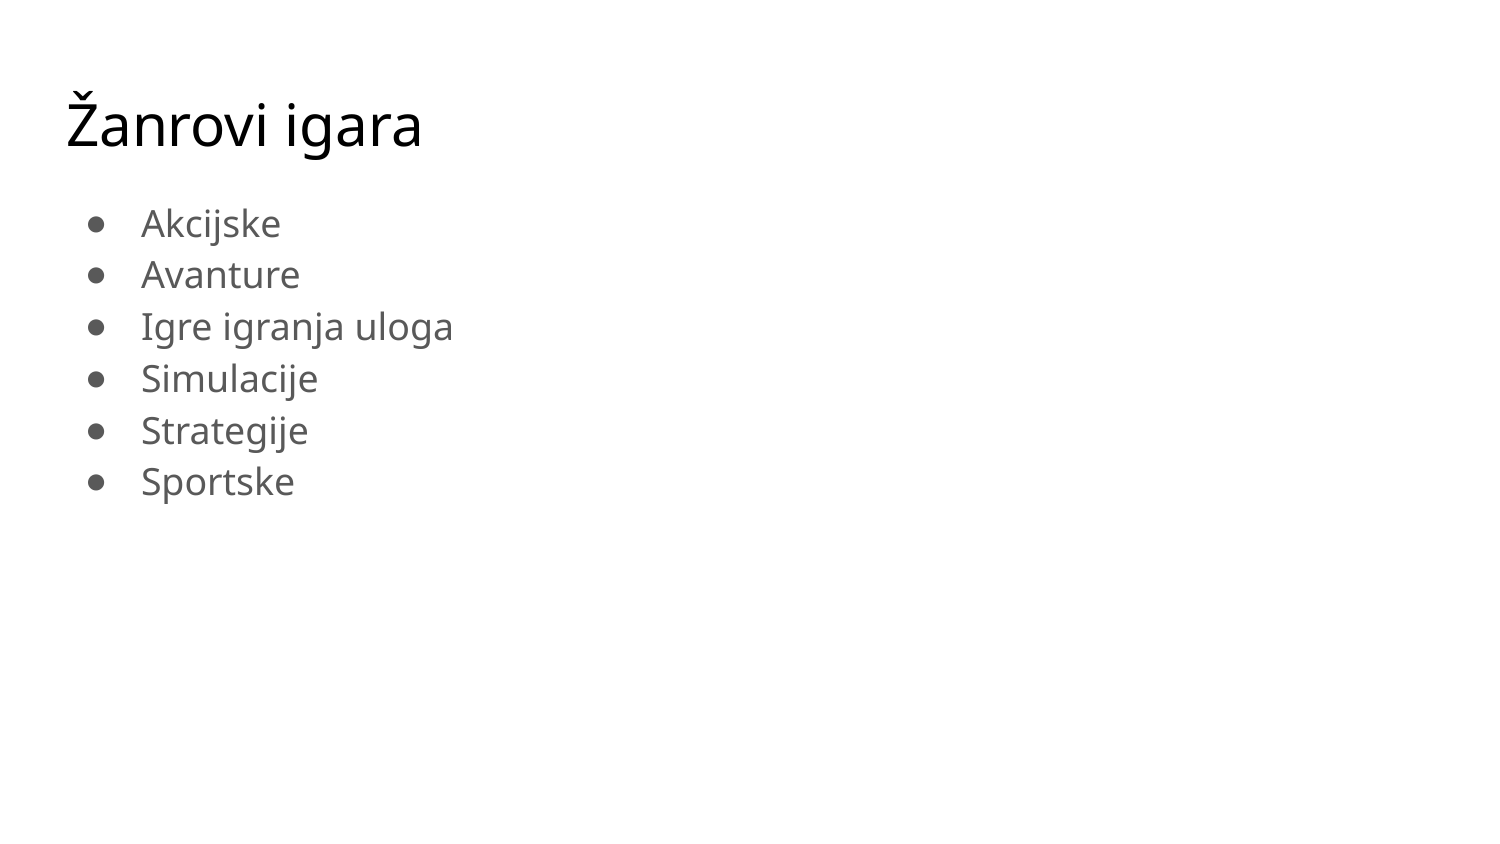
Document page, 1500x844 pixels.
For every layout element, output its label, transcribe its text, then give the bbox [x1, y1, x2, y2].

title Žanrovi igara [51, 72, 1449, 167]
list Akcijske Avanture Igre igranja uloga Simulacije Strategije Sportske [51, 177, 1449, 739]
